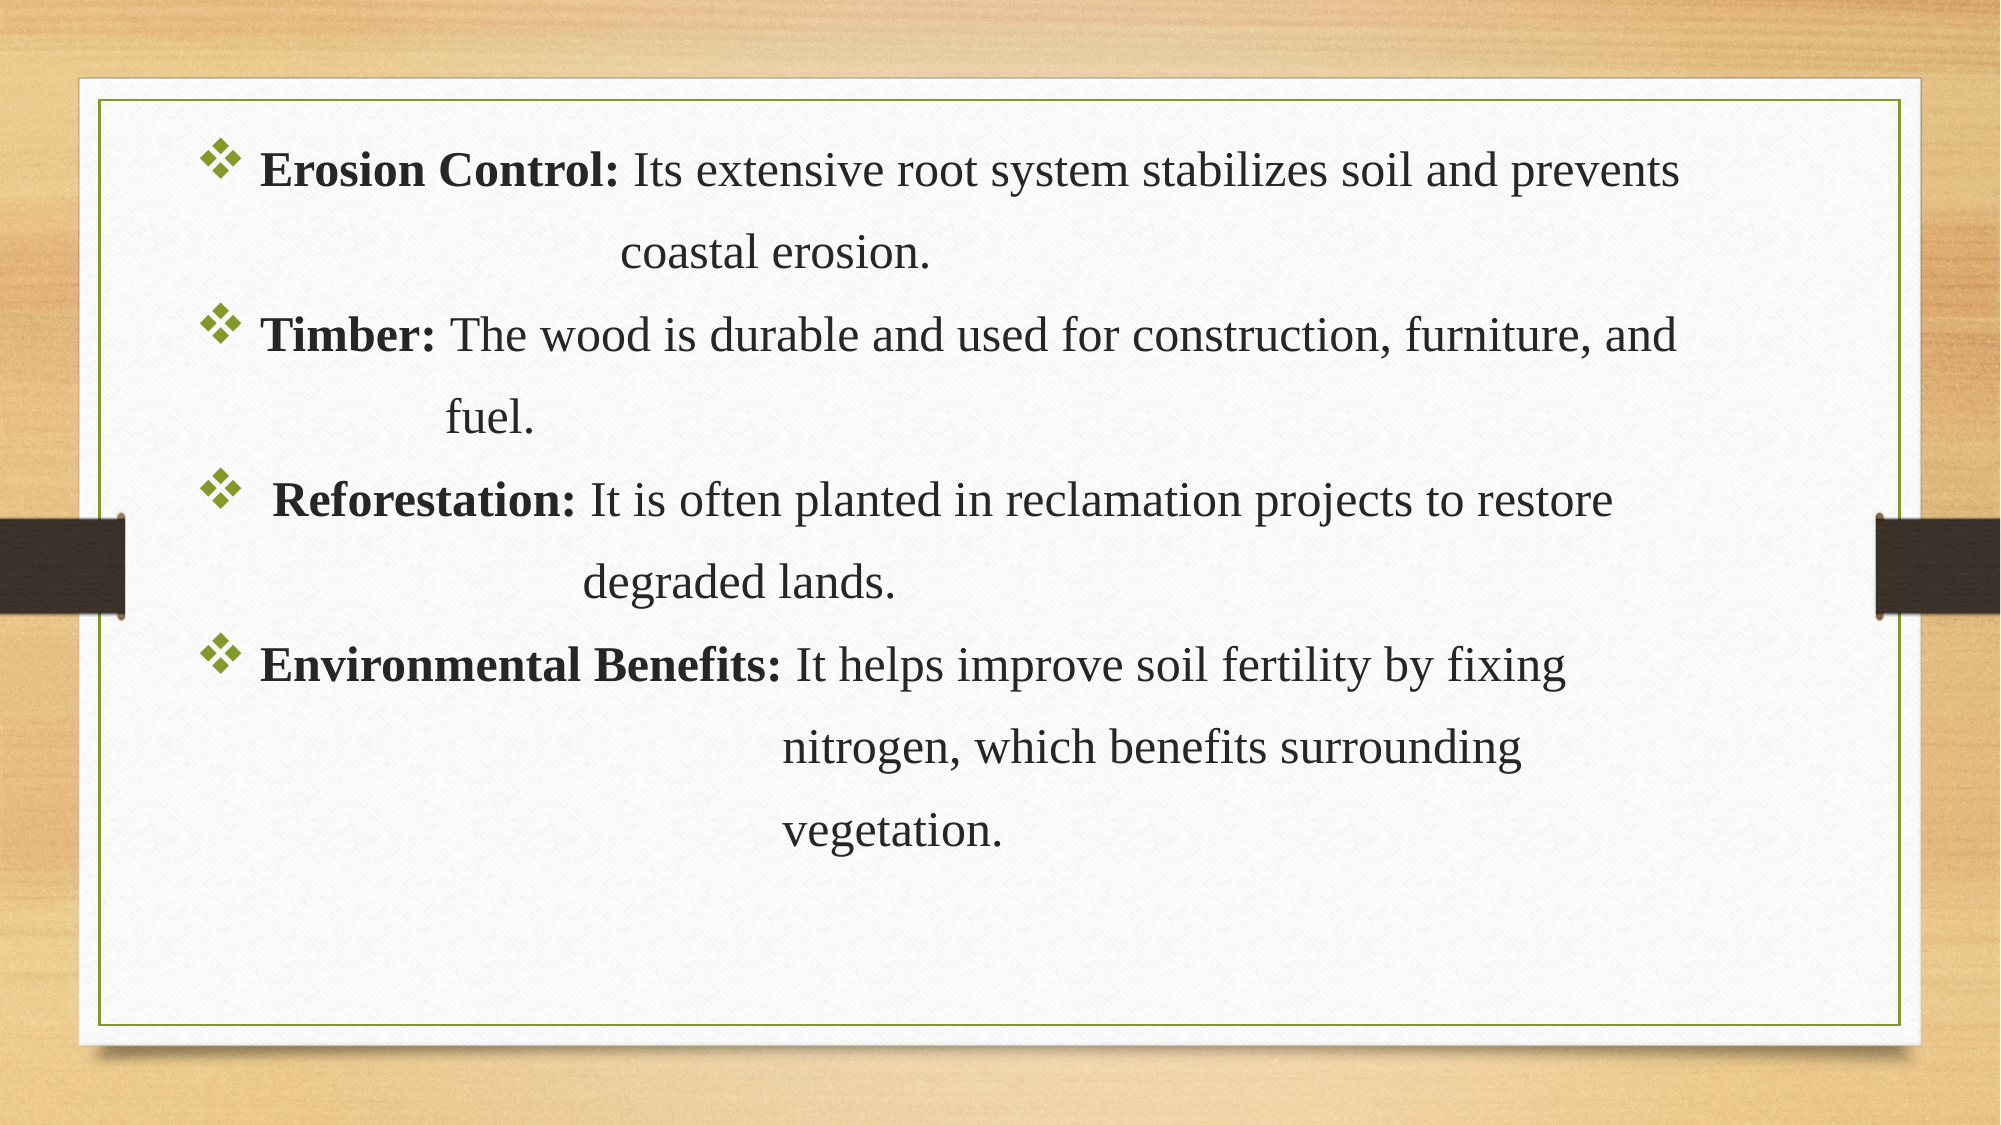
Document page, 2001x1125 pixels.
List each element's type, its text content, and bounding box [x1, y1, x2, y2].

list Erosion Control: Its extensive root system stabilizes soil and prevents coastal erosion. Timber: The wood is durable and used for construction, furniture, and fuel. Reforestation: It is often planted in reclamation projects to restore degraded lands. Environmental Benefits: It helps improve soil fertility by fixing nitrogen, which benefits surrounding vegetation. [180, 128, 1755, 1010]
picture [0, 0, 2001, 1125]
